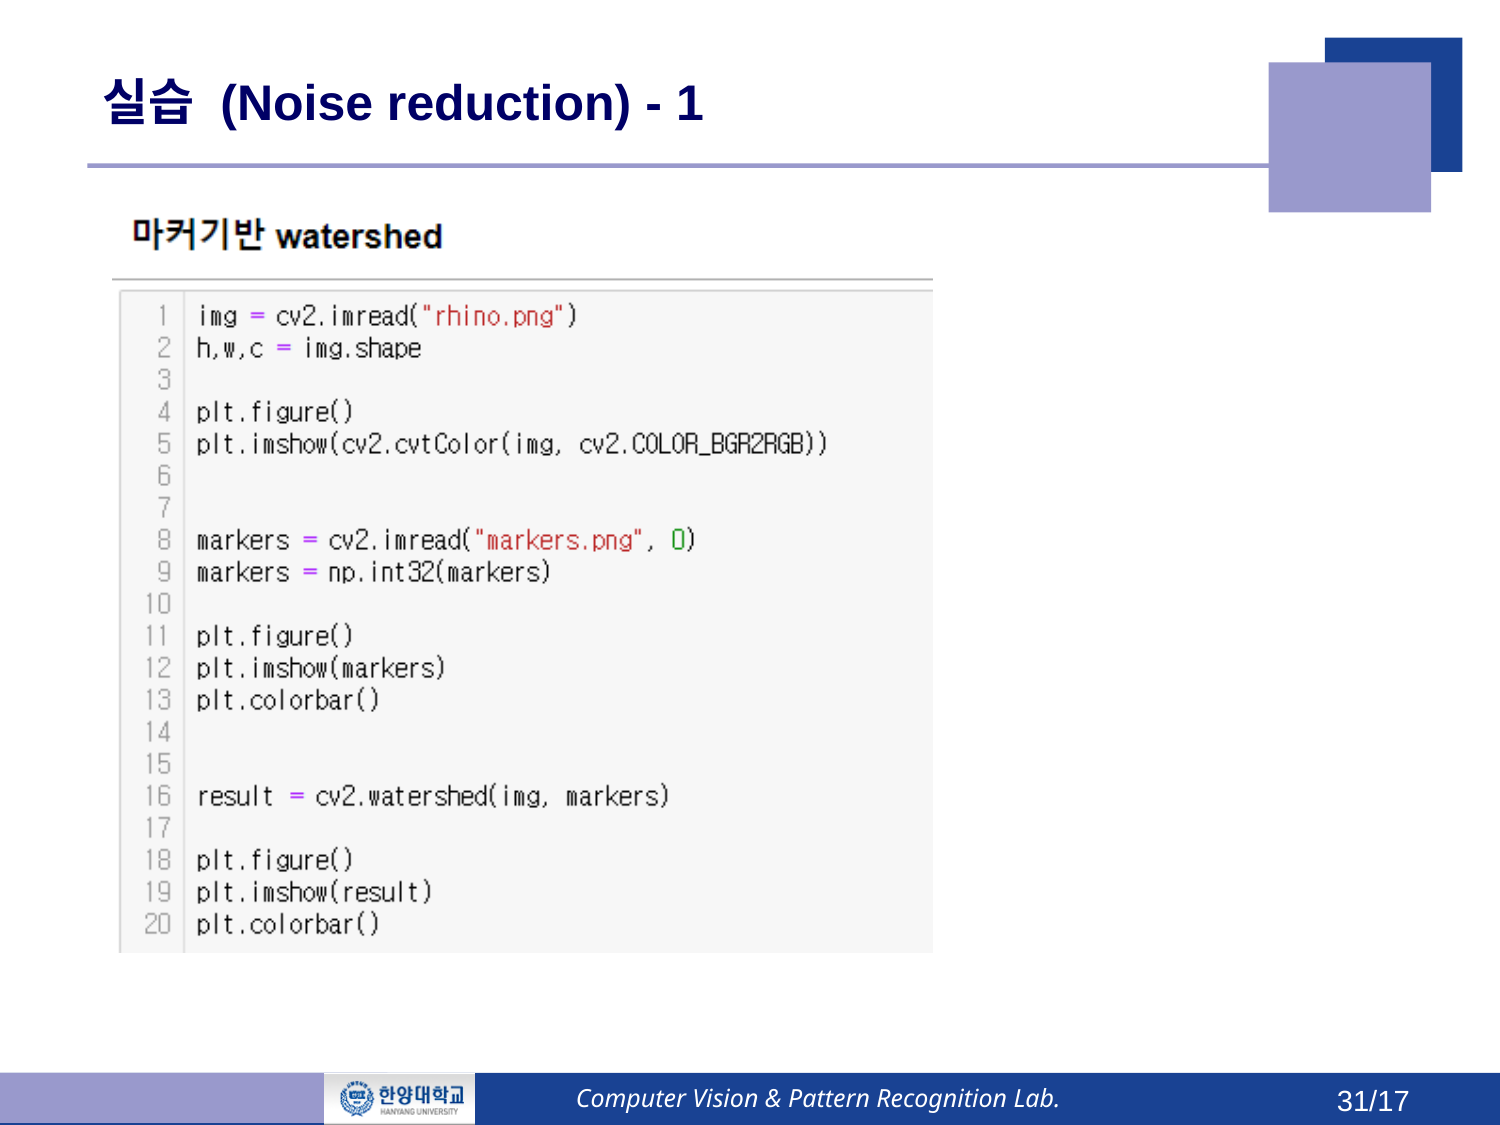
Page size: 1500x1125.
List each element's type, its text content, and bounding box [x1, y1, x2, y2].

footer Computer Vision & Pattern Recognition Lab. [474, 1074, 1163, 1125]
picture [111, 196, 933, 953]
slide_number 31/17 [1187, 1074, 1426, 1125]
picture [324, 1073, 475, 1125]
title 실습 (Noise reduction) - 1 [87, 37, 1238, 163]
